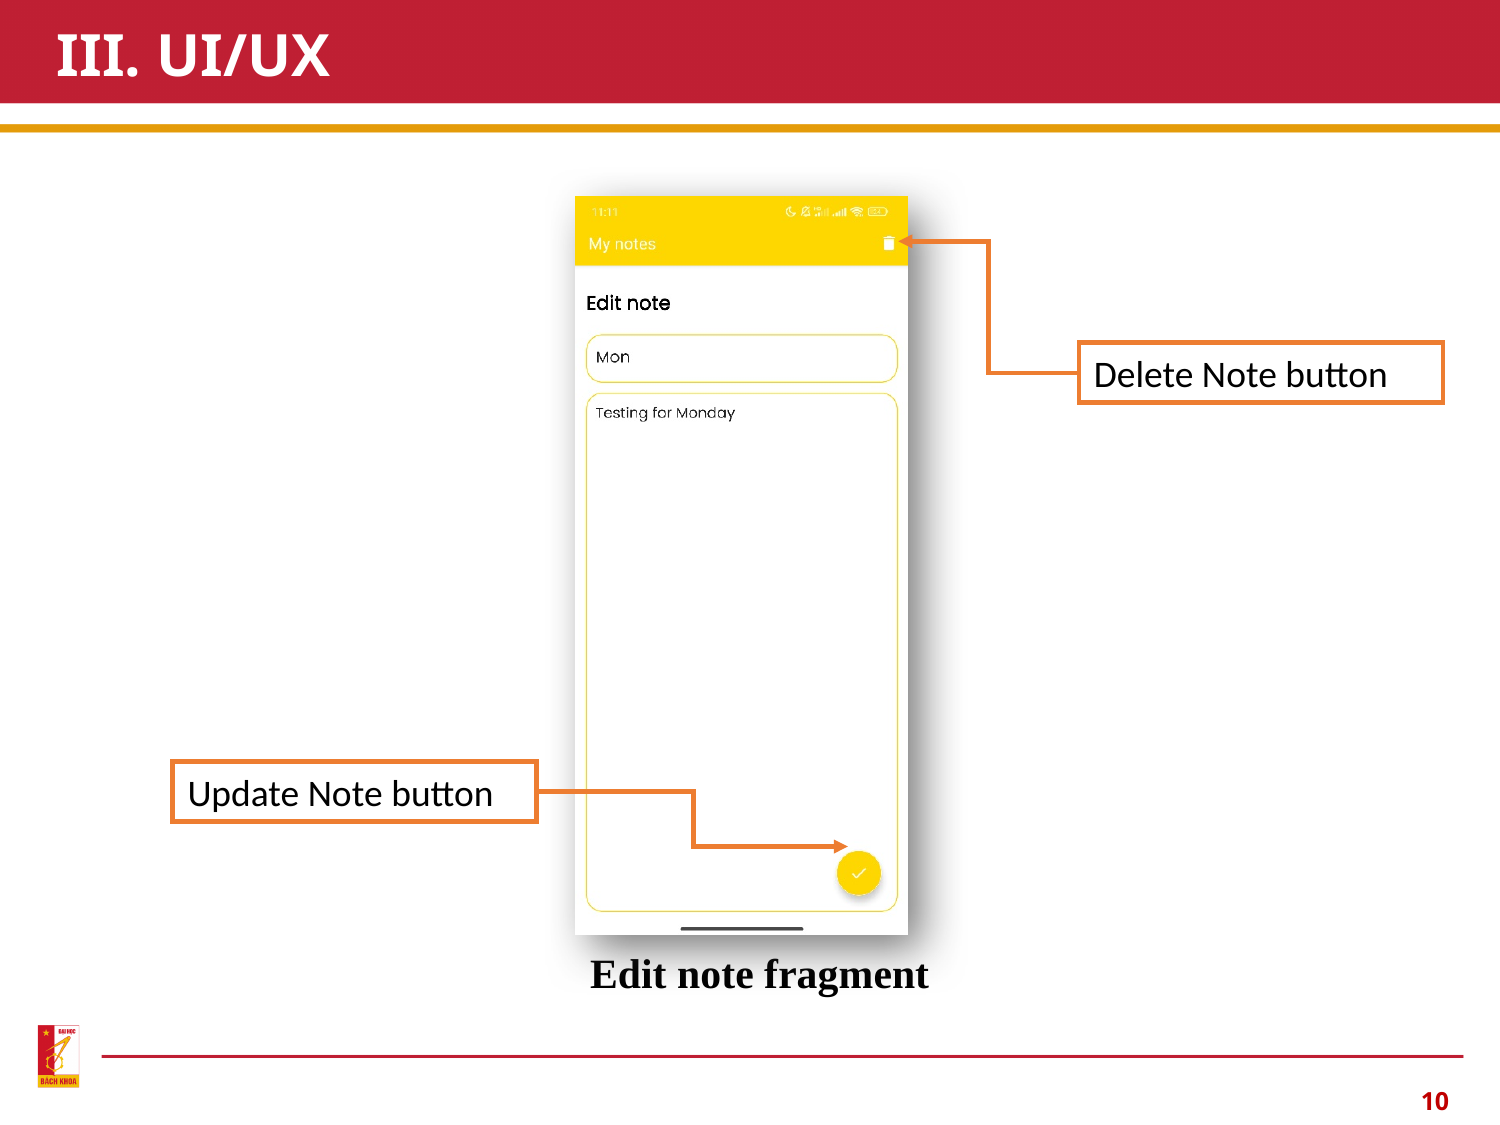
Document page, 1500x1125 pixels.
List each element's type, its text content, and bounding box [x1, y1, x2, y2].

picture [0, 0, 1500, 1125]
text_box Edit note fragment [575, 944, 963, 1017]
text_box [536, 791, 848, 847]
text_box Update Note button [172, 761, 538, 822]
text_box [898, 241, 1080, 374]
text_box Delete Note button [1078, 342, 1444, 403]
slide_number 10 [1126, 1078, 1464, 1125]
title III. UI/UX [41, 18, 1459, 90]
